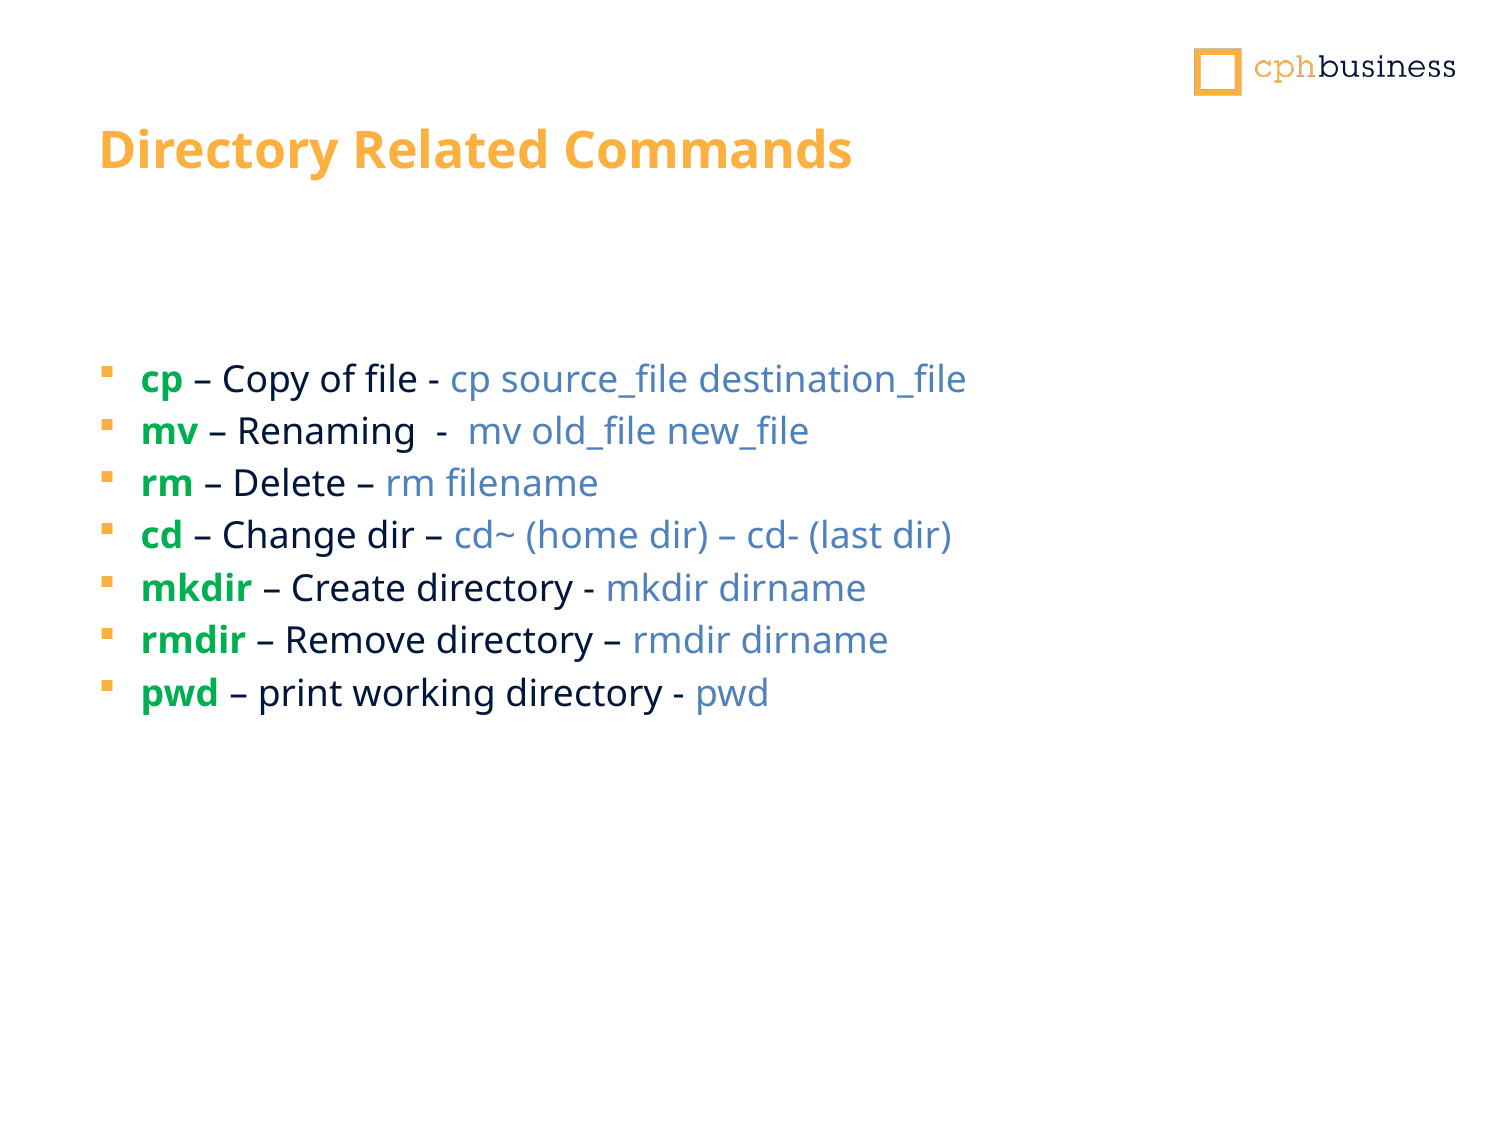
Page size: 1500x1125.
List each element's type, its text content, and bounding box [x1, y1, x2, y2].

picture [1147, 1, 1500, 143]
list Directory Related Commands [83, 109, 1411, 298]
list cp – Copy of file - cp source_file destination_file mv – Renaming - mv old_file new_file rm – Delete – rm filename cd – Change dir – cd~ (home dir) – cd- (last dir) mkdir – Create directory - mkdir dirname rmdir – Remove directory – rmdir dirname pwd – print working directory - pwd [83, 347, 1411, 967]
